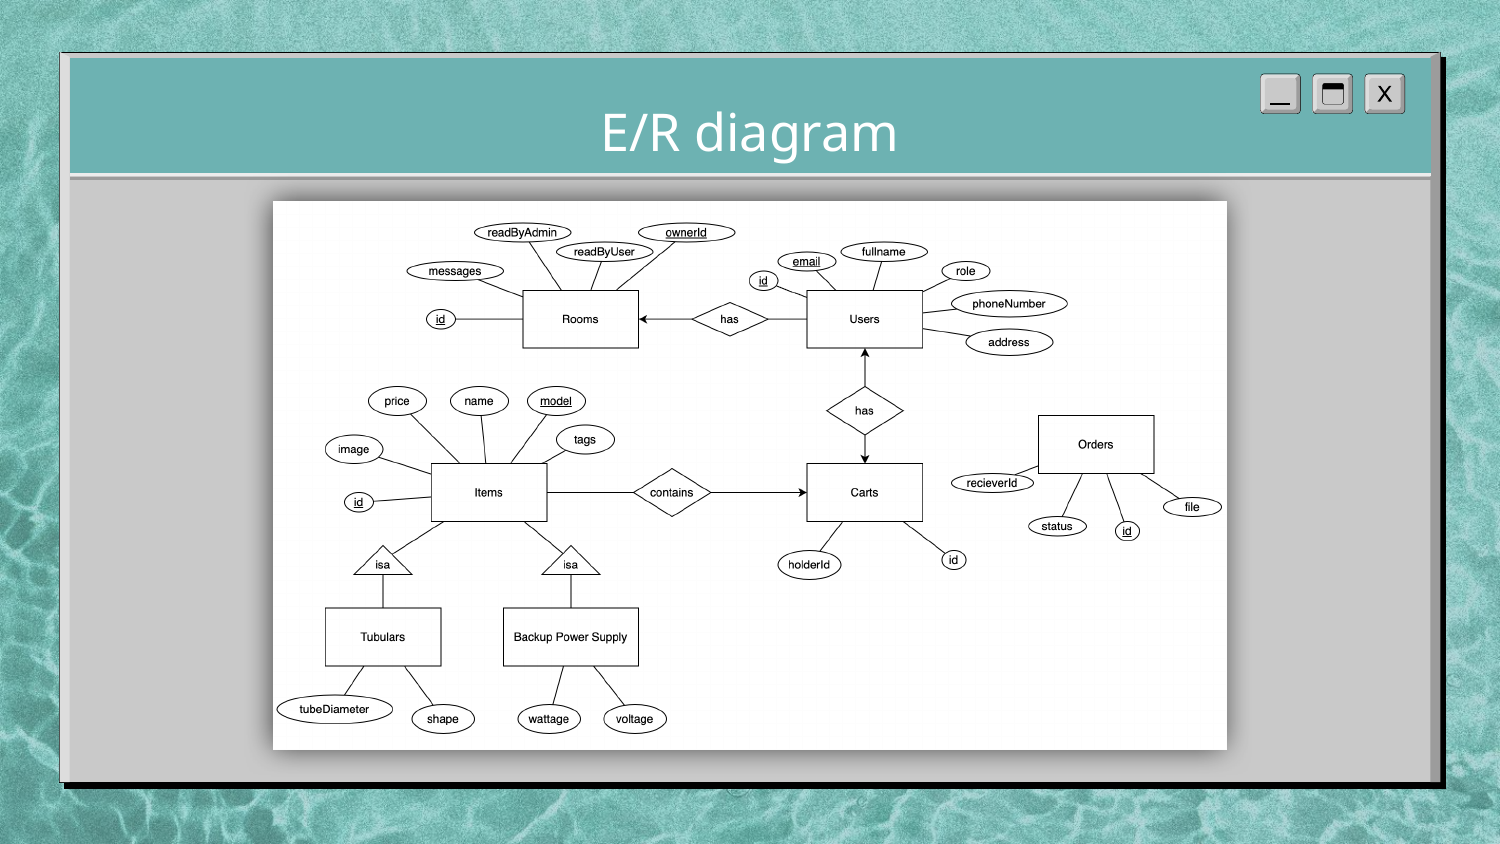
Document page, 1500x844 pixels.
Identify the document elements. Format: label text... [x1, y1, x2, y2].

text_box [1259, 73, 1406, 115]
text_box [69, 57, 1431, 172]
title E/R diagram [116, 84, 1383, 168]
picture [273, 201, 1227, 750]
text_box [69, 172, 1431, 181]
